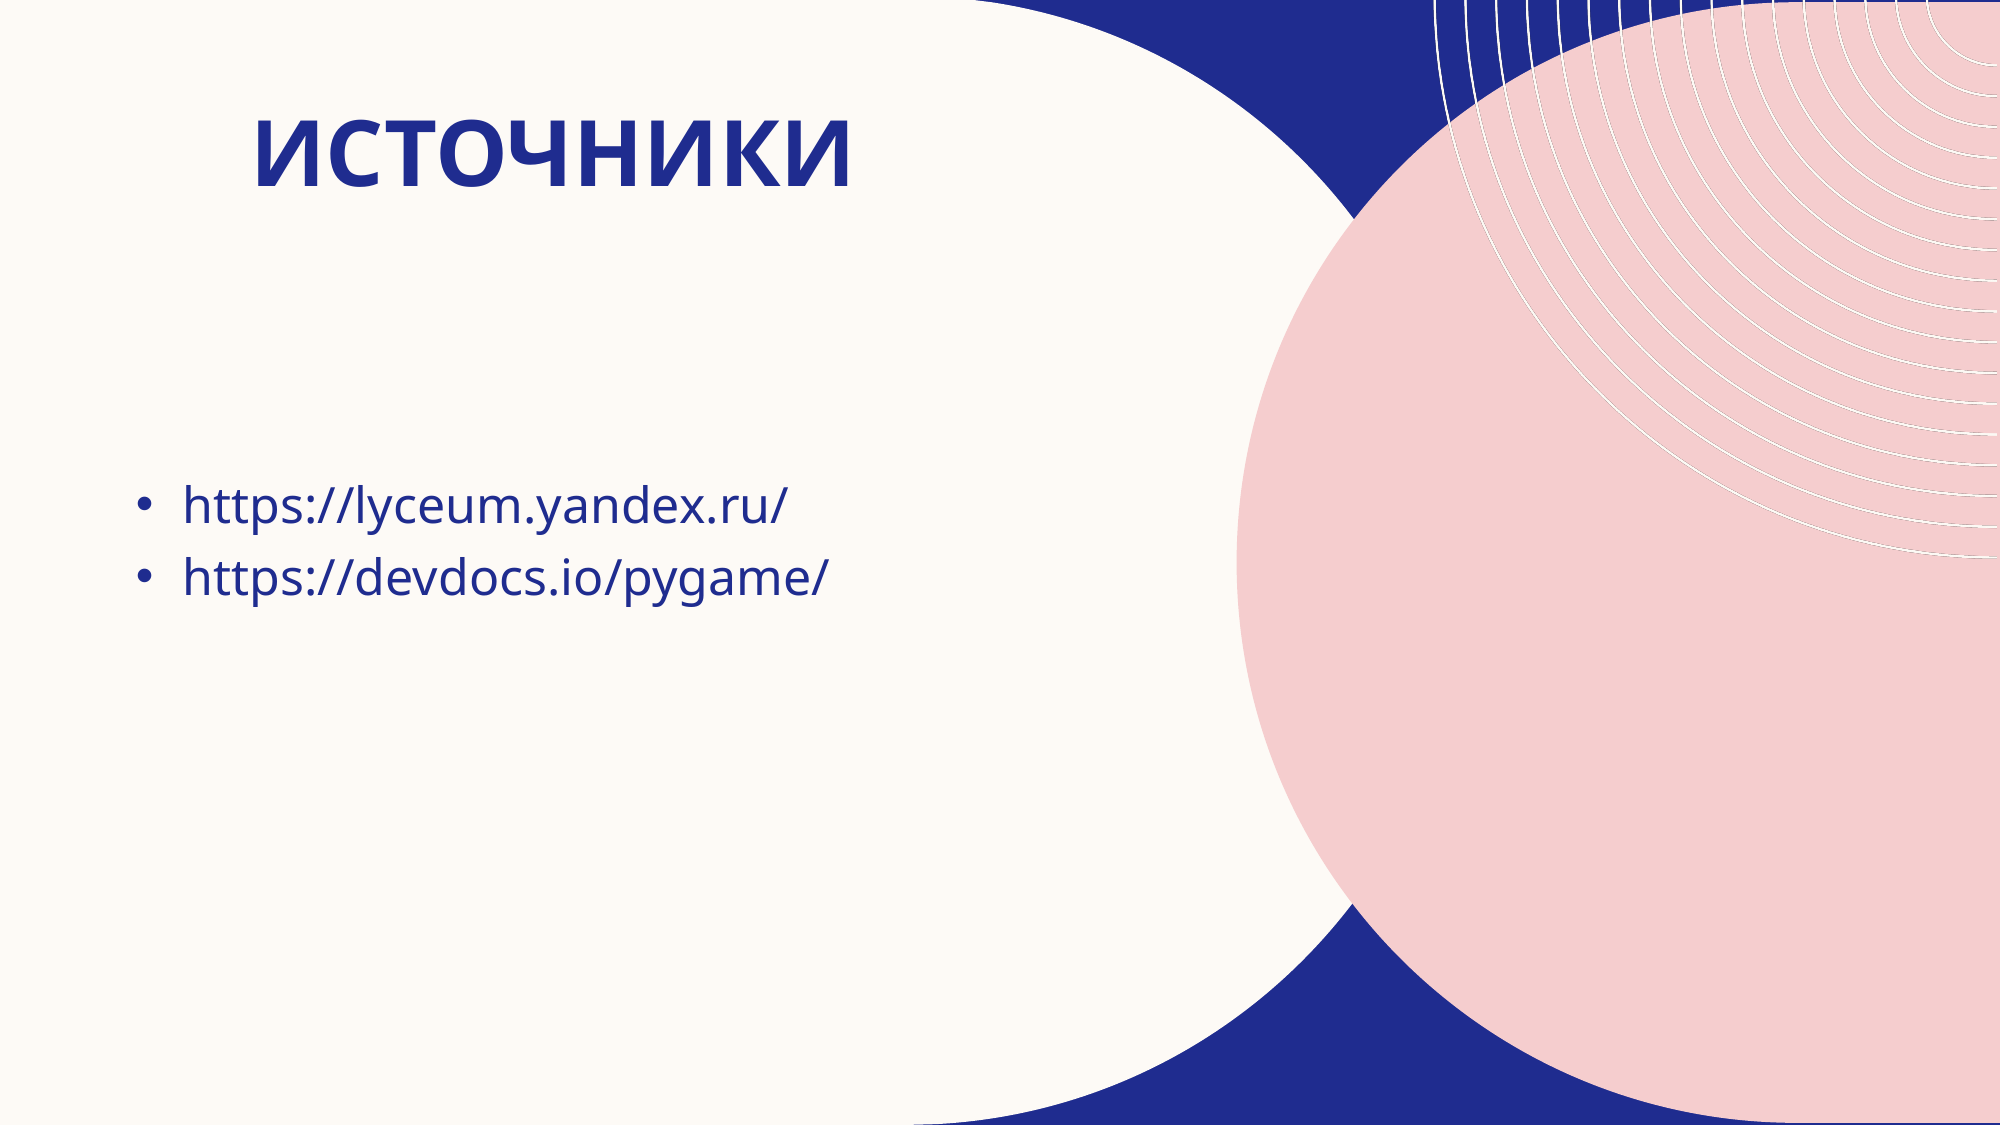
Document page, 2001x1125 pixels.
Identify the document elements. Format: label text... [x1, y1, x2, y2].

subtitle https://lyceum.yandex.ru/ https://devdocs.io/pygame/ [120, 473, 1175, 652]
picture [1433, 0, 1997, 559]
title Источники [235, 103, 956, 213]
